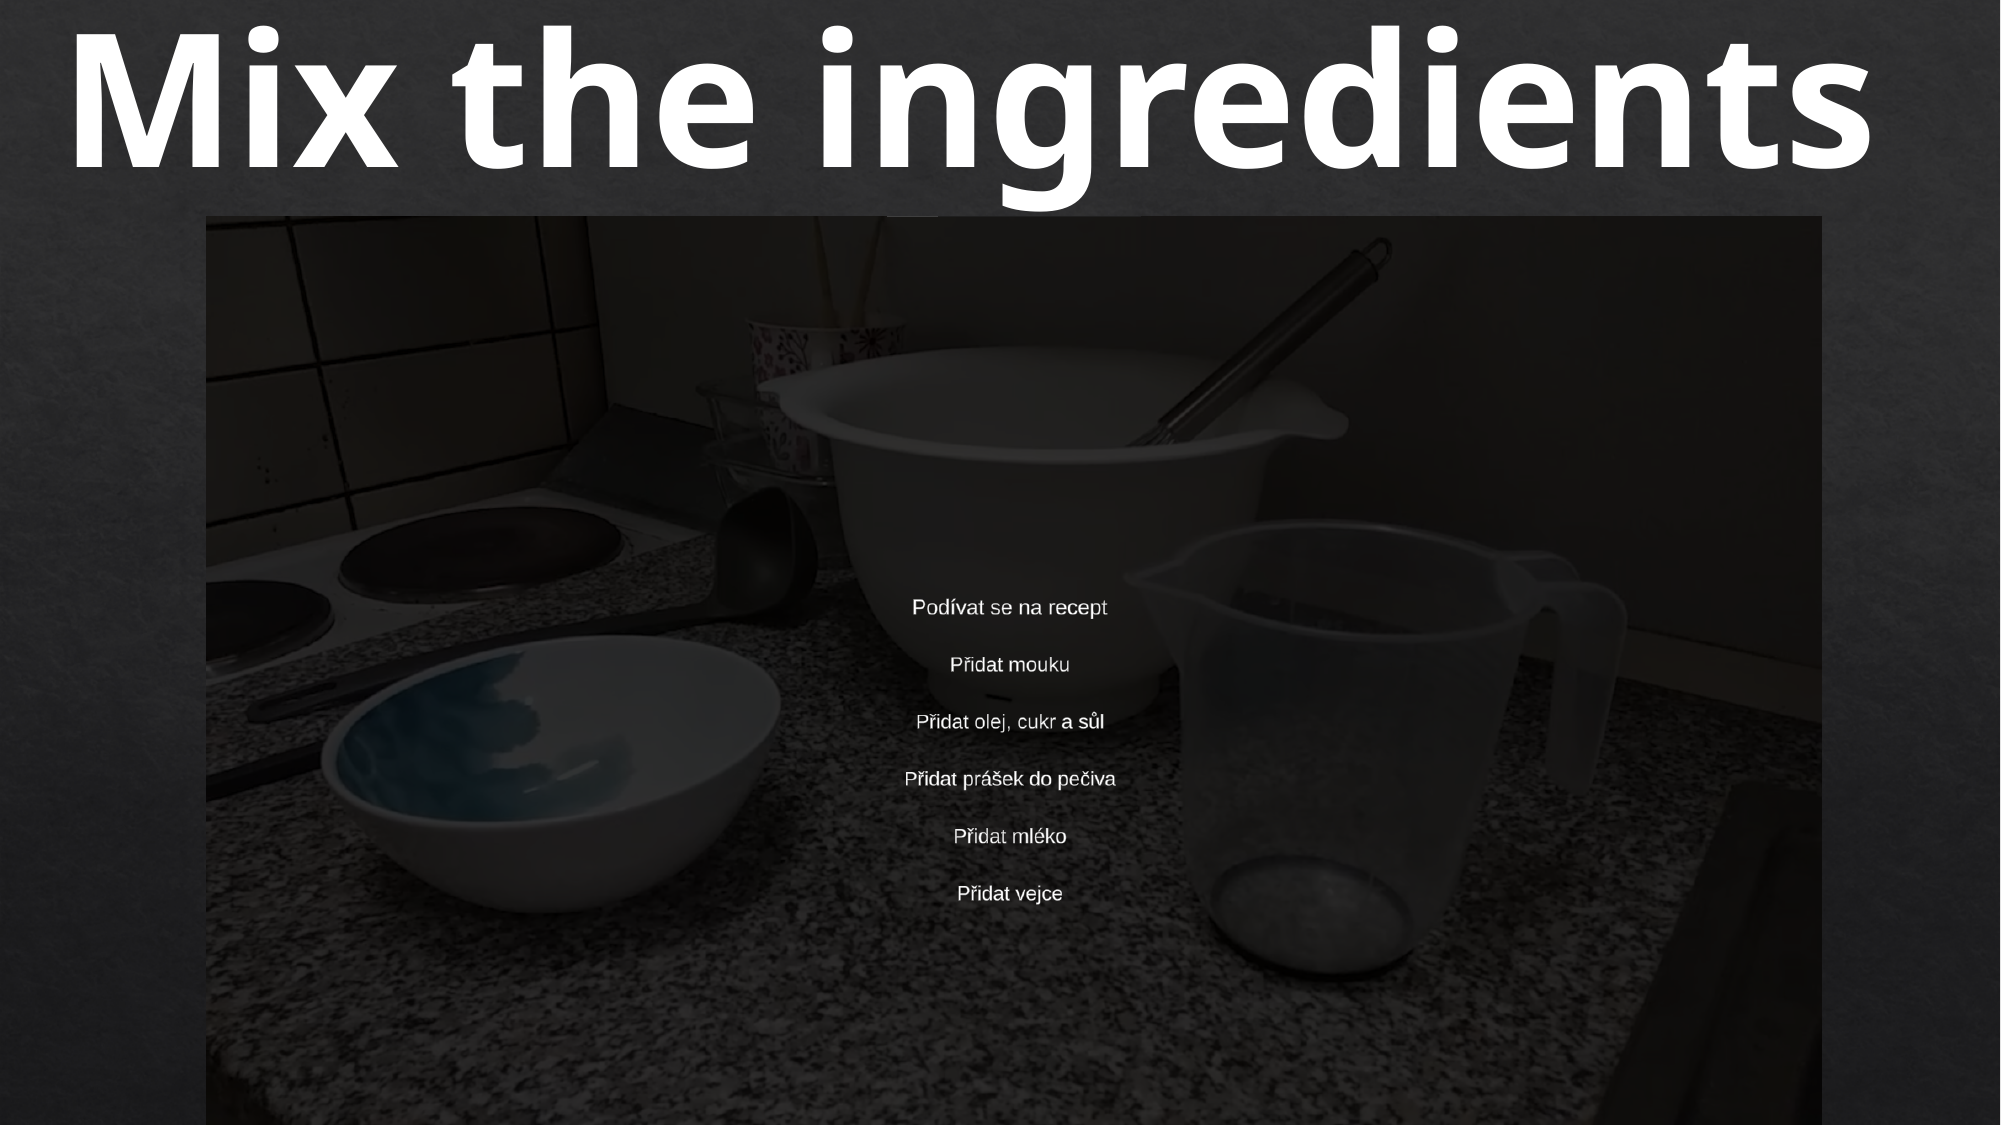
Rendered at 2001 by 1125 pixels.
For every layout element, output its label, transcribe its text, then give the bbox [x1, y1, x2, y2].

picture [206, 216, 1822, 1125]
text_box Mix the ingredients [39, 0, 1898, 392]
